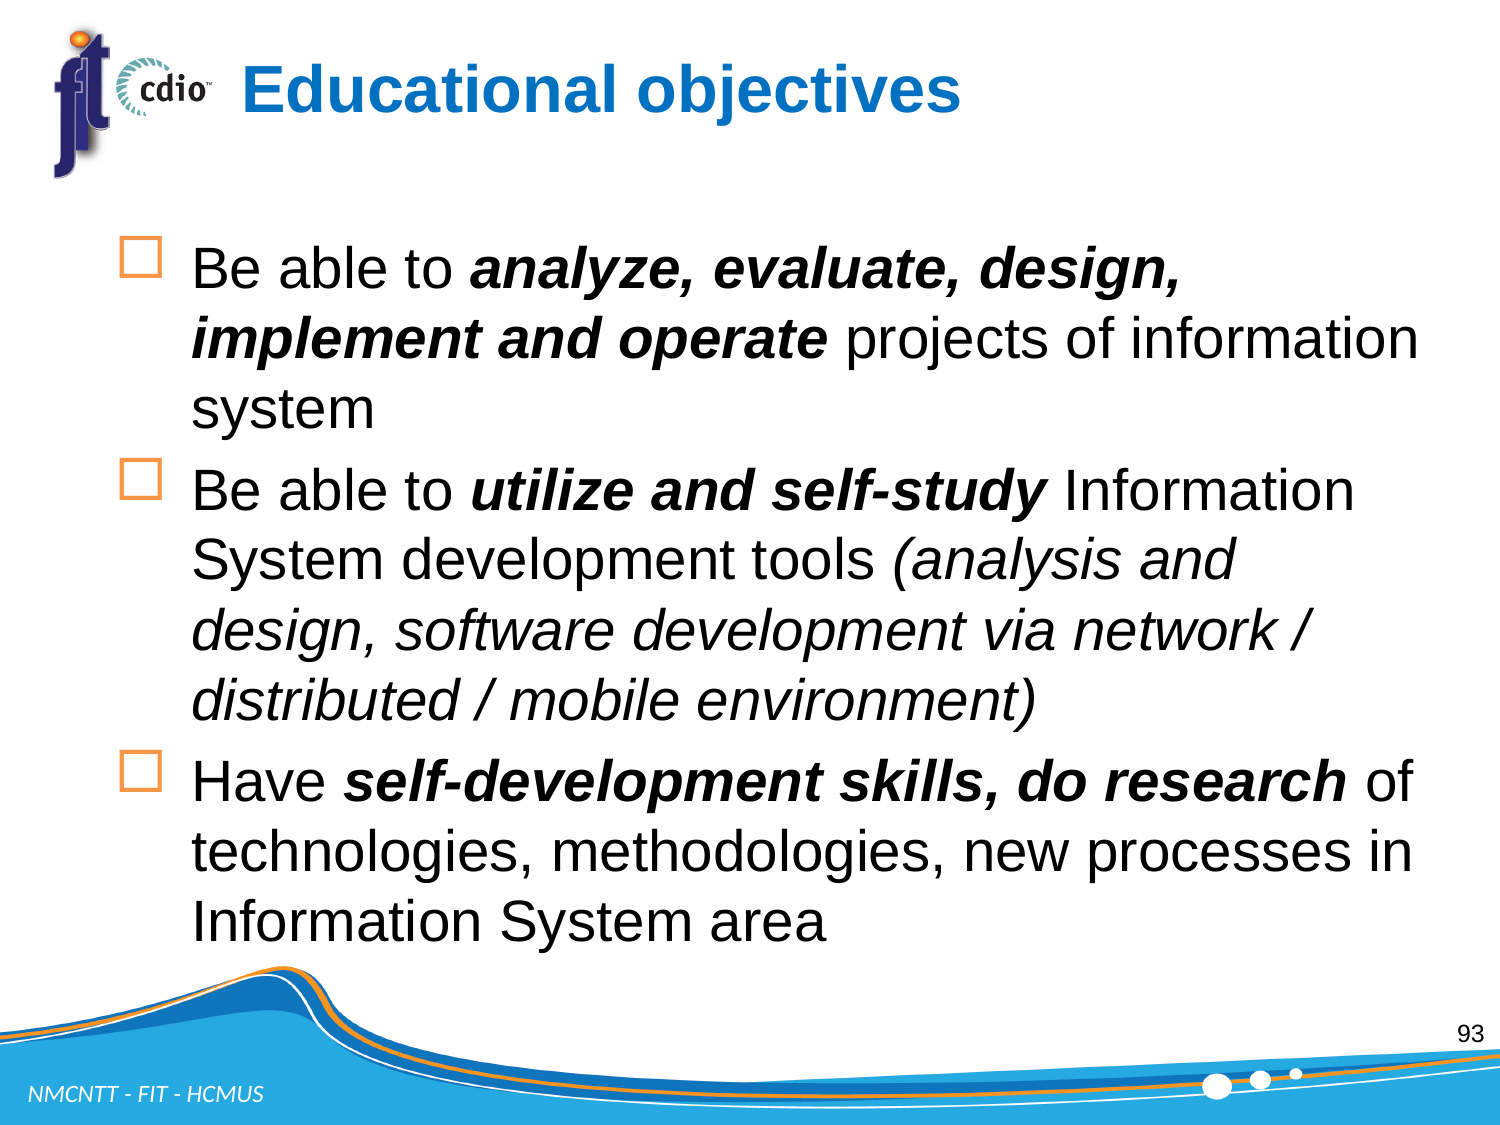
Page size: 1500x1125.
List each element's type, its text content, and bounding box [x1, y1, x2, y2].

picture [0, 0, 1500, 1125]
title Educational objectives [226, 6, 1425, 166]
text_box Be able to analyze, evaluate, design, implement and operate projects of information system Be able to utilize and self-study Information System development tools (analysis and design, software development via network / distributed / mobile environment) Have self-development skills, do research of technologies, methodologies, new processes in Information System area [99, 222, 1450, 1002]
list [75, 197, 1425, 977]
slide_number 93 [1149, 1002, 1500, 1063]
footer NMCNTT - FIT - HCMUS [12, 1062, 488, 1123]
